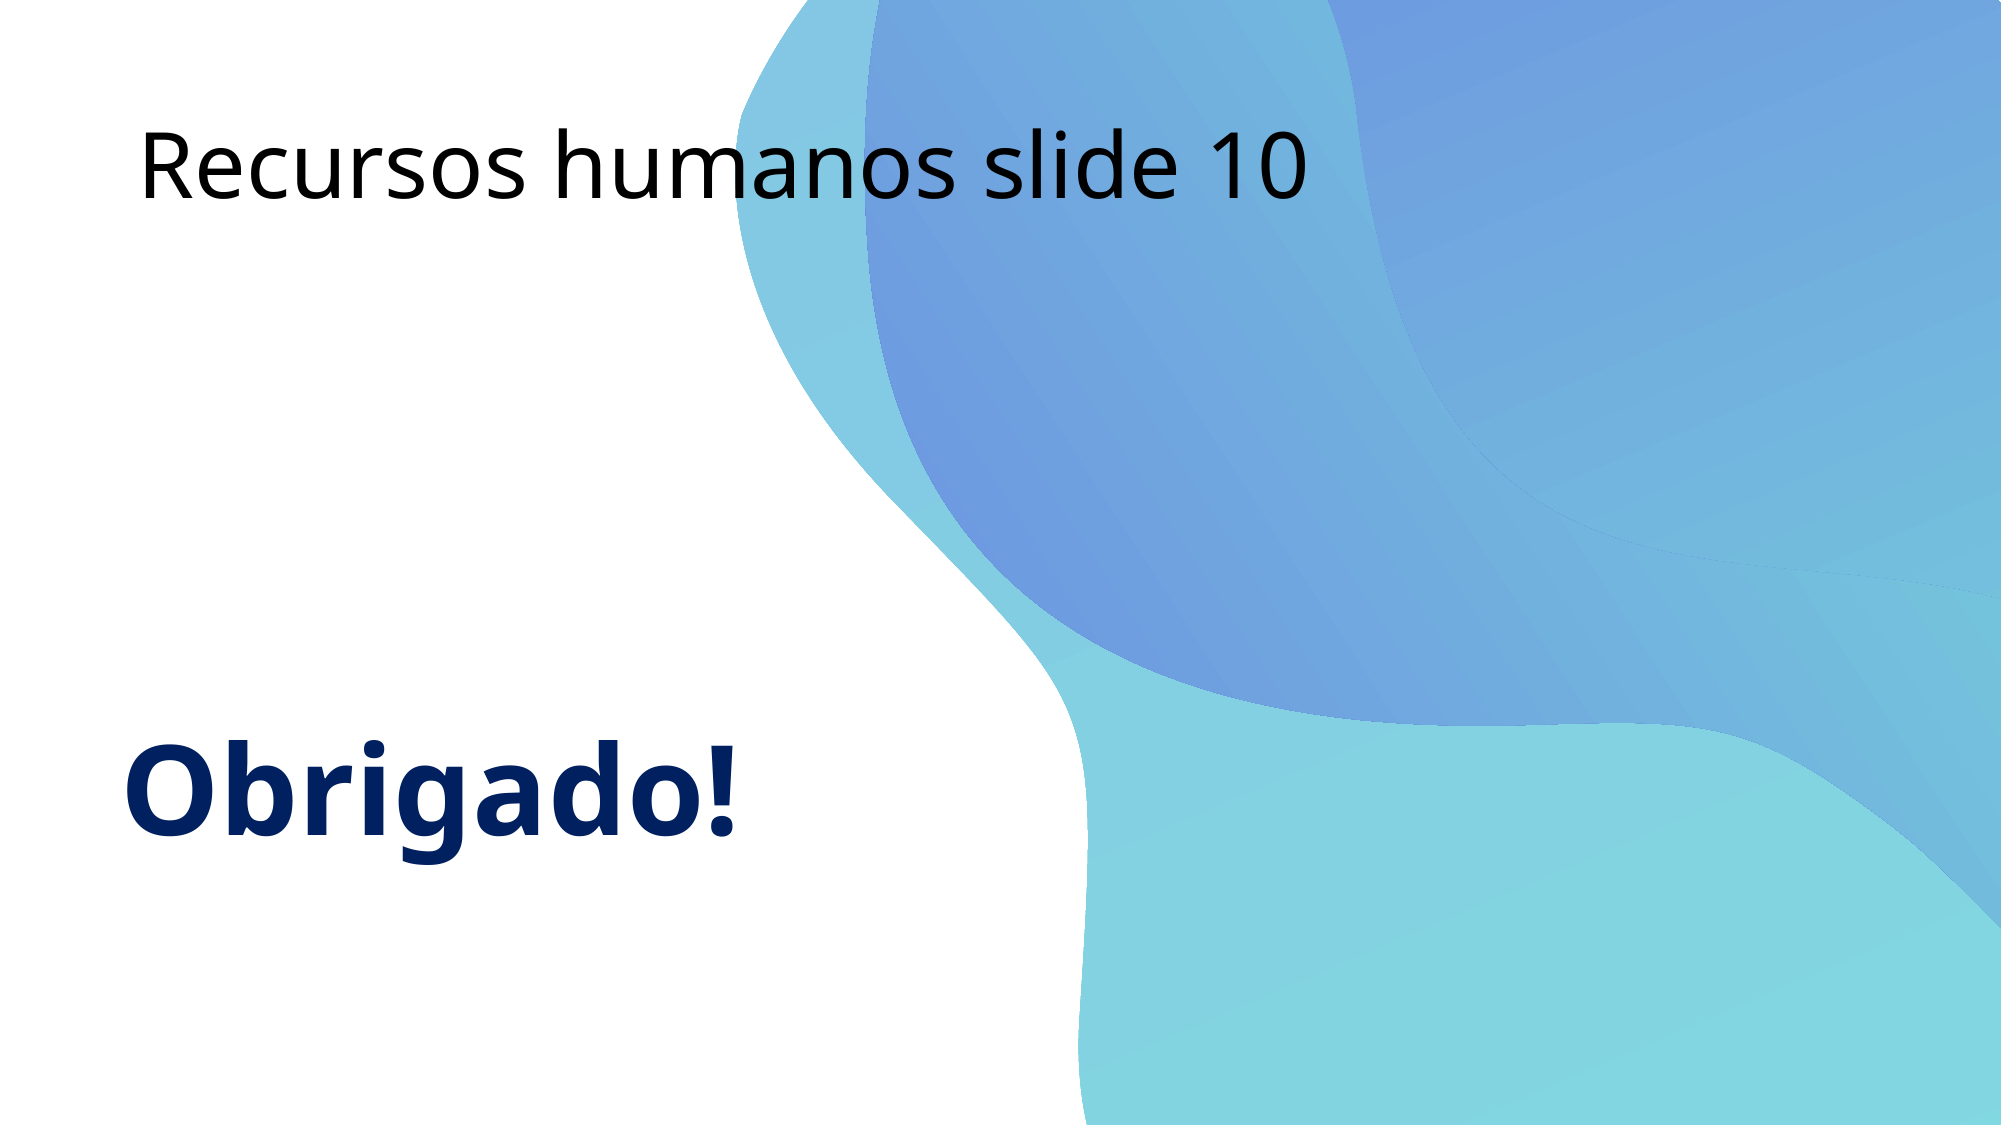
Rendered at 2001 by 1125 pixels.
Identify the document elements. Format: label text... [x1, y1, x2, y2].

title Recursos humanos slide 10 [137, 59, 796, 278]
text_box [796, 0, 2000, 1125]
text_box Obrigado! [120, 710, 796, 861]
